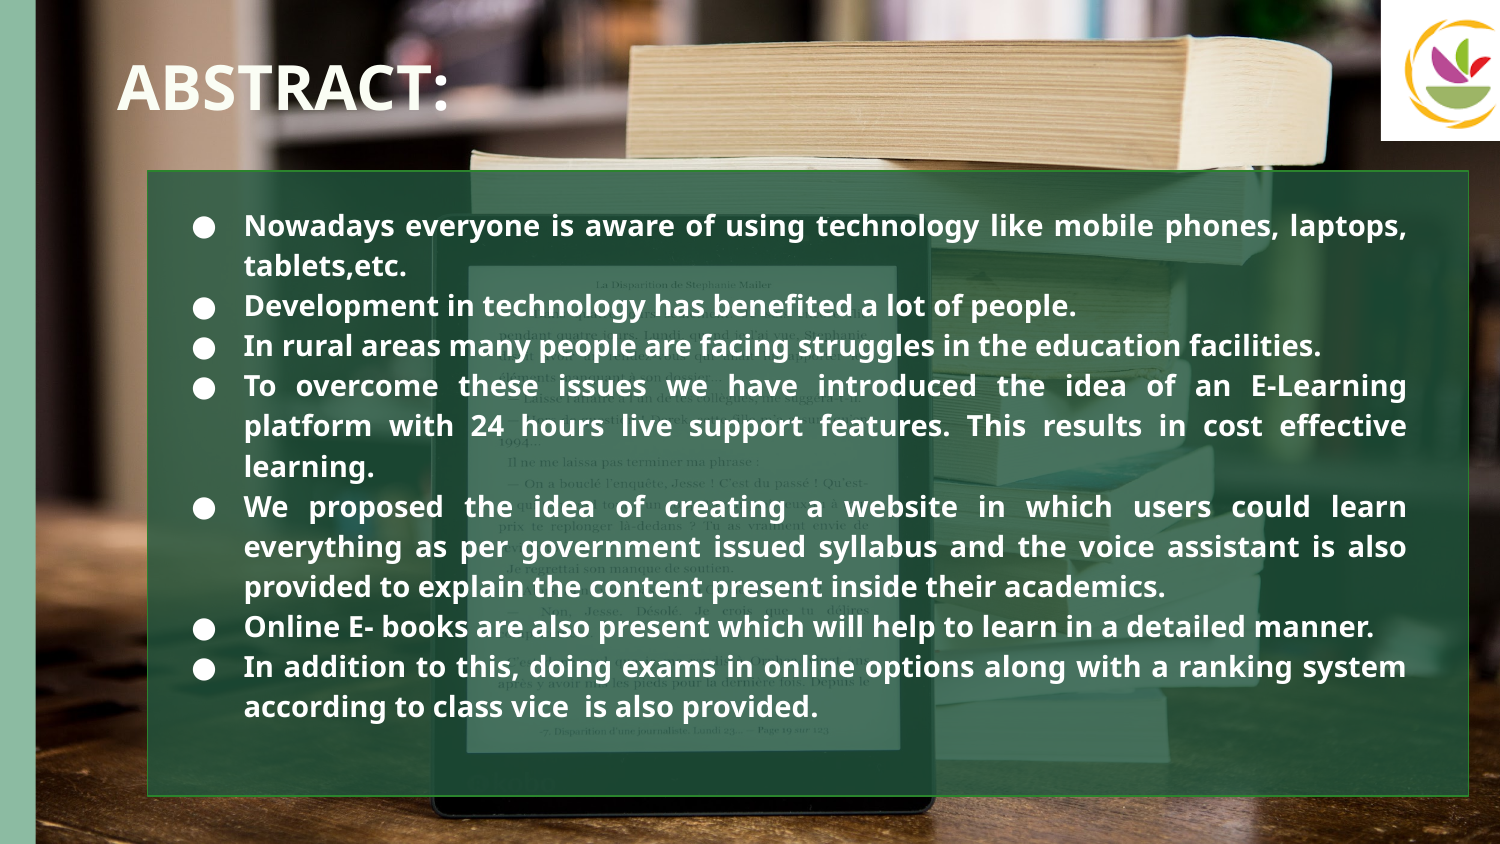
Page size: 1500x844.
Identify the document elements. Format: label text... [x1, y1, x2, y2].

text_box [147, 171, 1469, 797]
list Nowadays everyone is aware of using technology like mobile phones, laptops, tablets,etc. Development in technology has benefited a lot of people. In rural areas many people are facing struggles in the education facilities. To overcome these issues we have introduced the idea of an E-Learning platform with 24 hours live support features. This results in cost effective learning. We proposed the idea of creating a website in which users could learn everything as per government issued syllabus and the voice assistant is also provided to explain the content present inside their academics. Online E- books are also present which will help to learn in a detailed manner. In addition to this, doing exams in online options along with a ranking system according to class vice is also provided. [3, 186, 1424, 739]
picture [36, 0, 1500, 844]
title ABSTRACT: [102, 44, 1351, 139]
